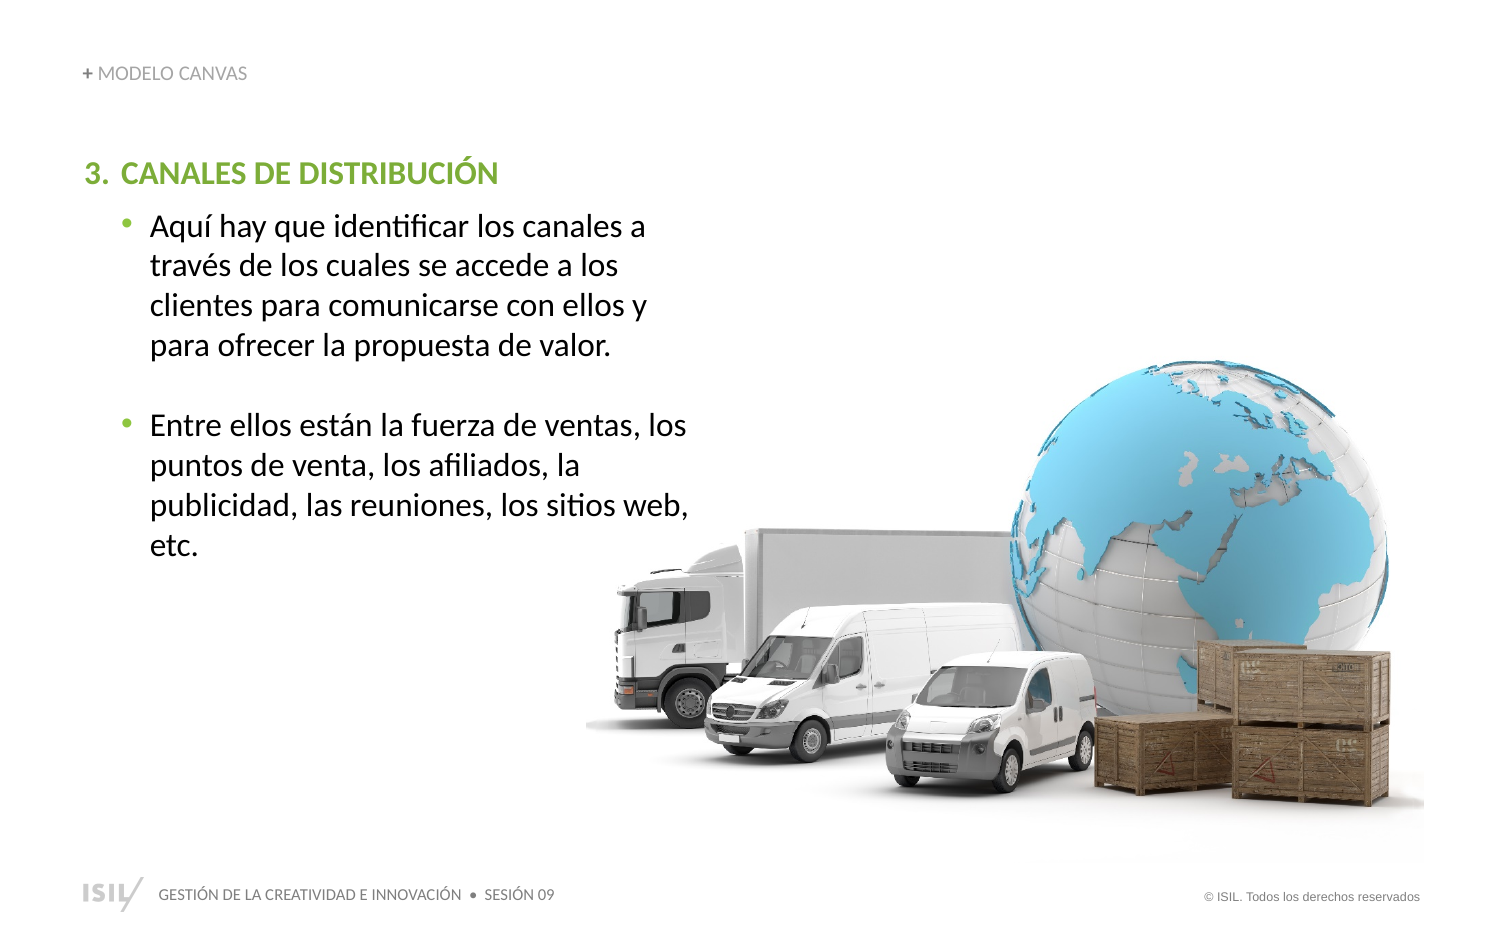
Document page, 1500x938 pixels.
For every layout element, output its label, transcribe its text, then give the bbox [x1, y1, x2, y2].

text_box CANALES DE DISTRIBUCIÓN Aquí hay que identificar los canales a través de los cuales se accede a los clientes para comunicarse con ellos y para ofrecer la propuesta de valor. Entre ellos están la fuerza de ventas, los puntos de venta, los afiliados, la publicidad, las reuniones, los sitios web, etc. [84, 151, 690, 564]
text_box + MODELO CANVAS [82, 59, 494, 85]
picture [586, 311, 1424, 864]
